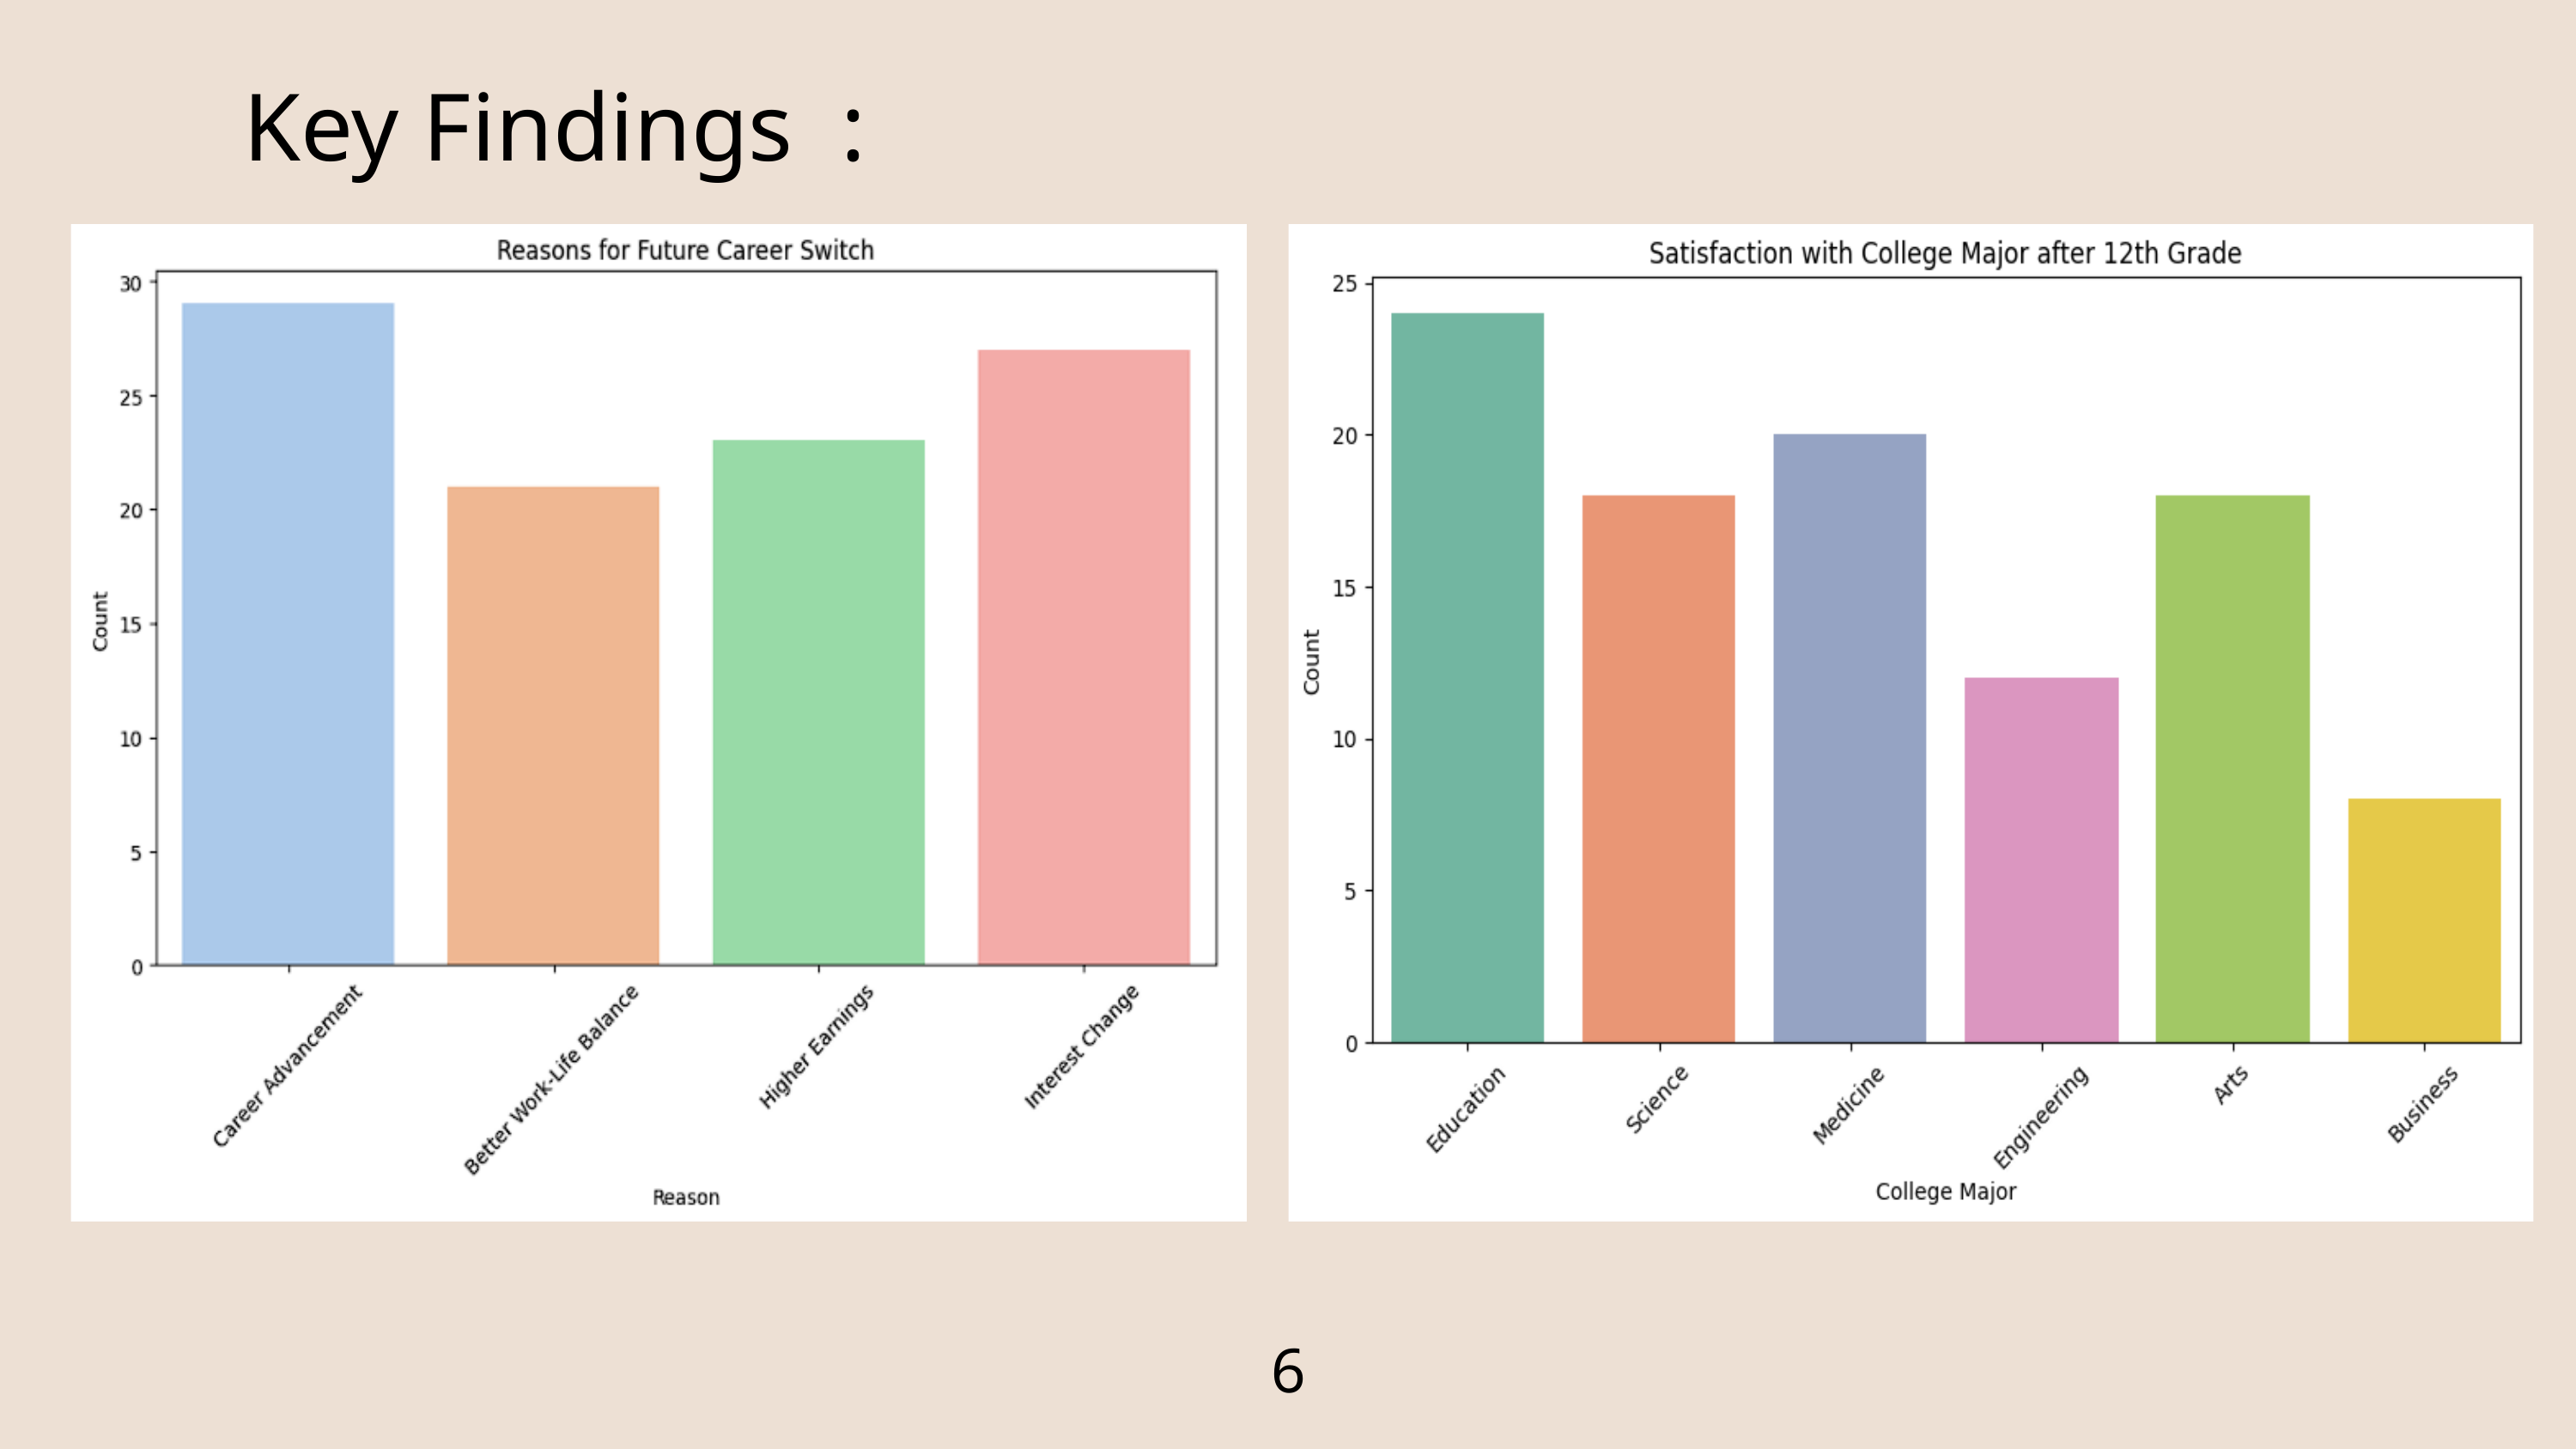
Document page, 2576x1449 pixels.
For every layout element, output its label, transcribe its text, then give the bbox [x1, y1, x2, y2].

text_box Key Findings : [119, 49, 991, 179]
text_box 6 [44, 1149, 2534, 1449]
text_box [70, 224, 1247, 1149]
text_box [1288, 224, 2534, 1149]
